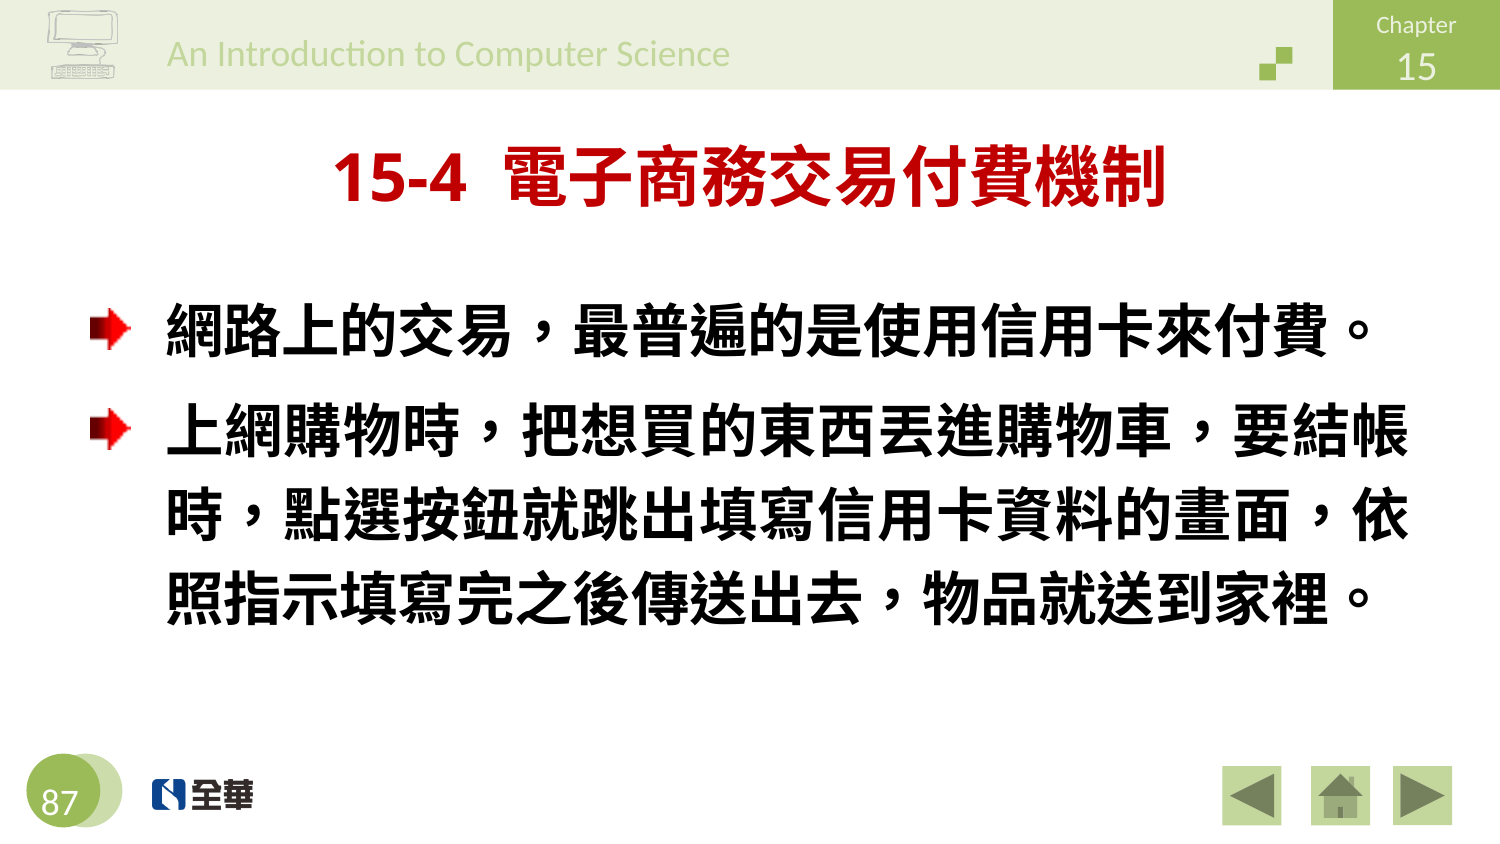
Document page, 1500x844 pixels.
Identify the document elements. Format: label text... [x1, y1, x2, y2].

picture [90, 408, 131, 450]
picture [47, 10, 118, 79]
picture [90, 308, 131, 350]
title 15-4 電子商務交易付費機制 [75, 104, 1425, 245]
list 網路上的交易，最普遍的是使用信用卡來付費。 上網購物時，把想買的東西丟進購物車，要結帳時，點選按鈕就跳出填寫信用卡資料的畫面，依照指示填寫完之後傳送出去，物品就送到家裡。 [75, 272, 1425, 754]
picture [152, 779, 253, 810]
